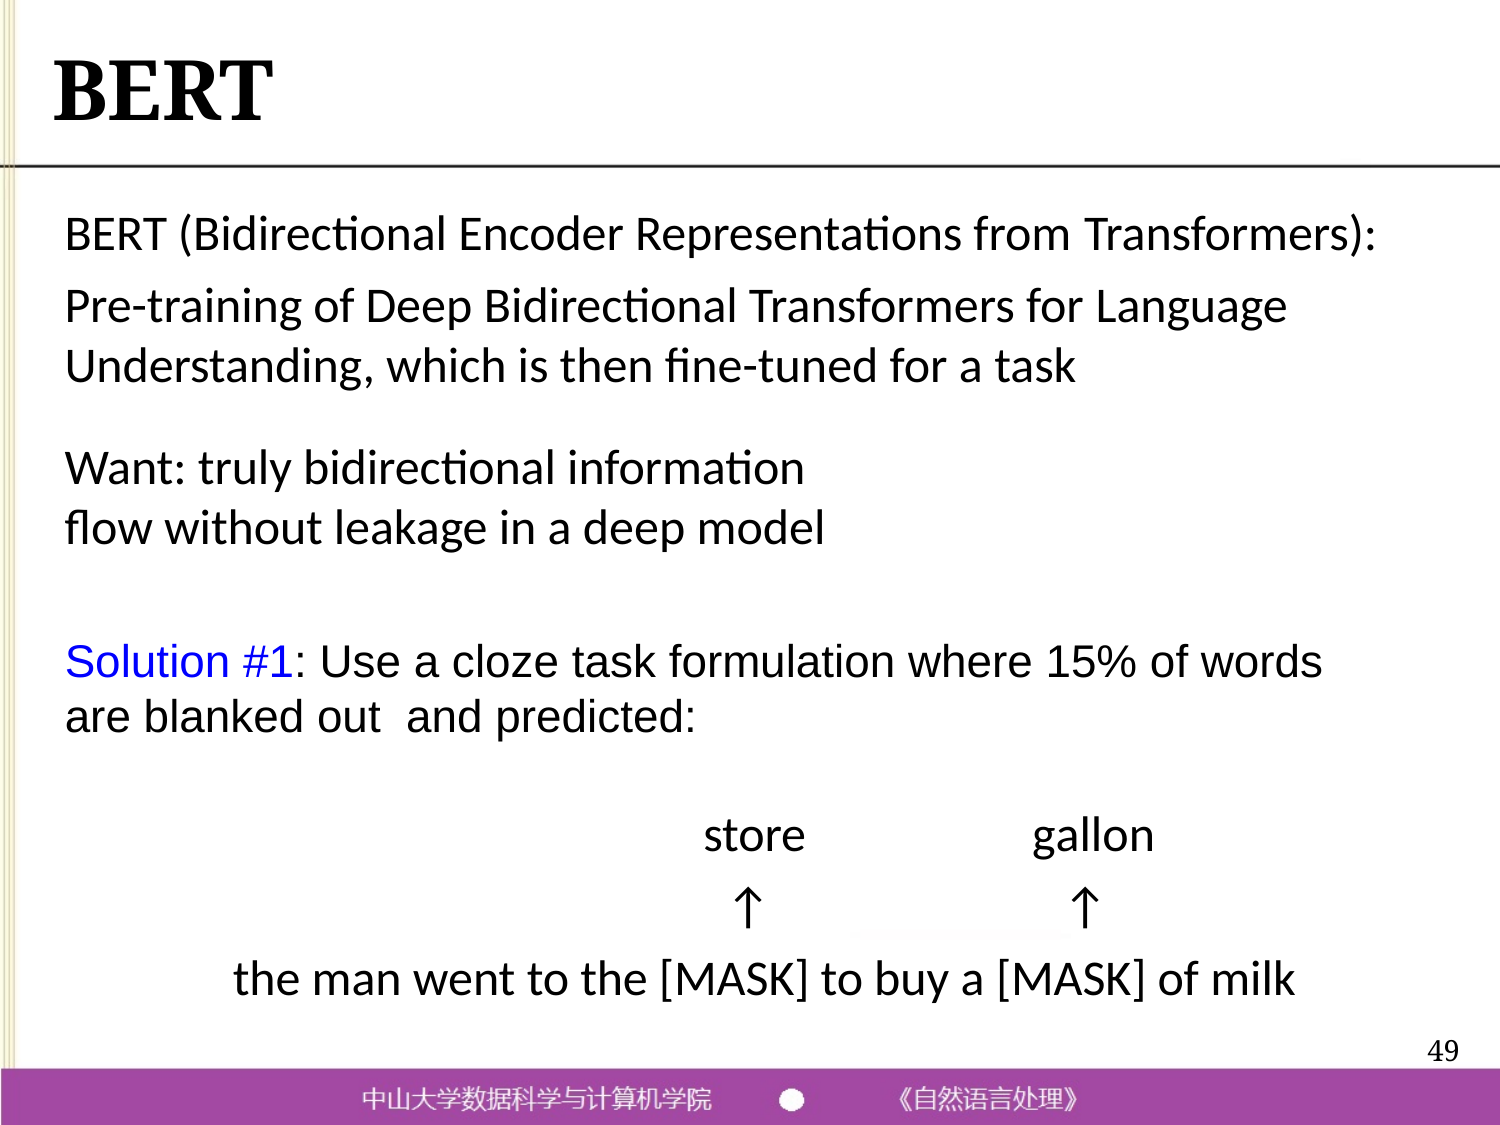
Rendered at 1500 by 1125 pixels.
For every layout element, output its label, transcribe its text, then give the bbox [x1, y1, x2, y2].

text_box store ↑ [701, 785, 811, 934]
slide_number 49 [1350, 1025, 1475, 1100]
text_box gallon ↑ [1030, 785, 1158, 934]
picture [0, 0, 1500, 1125]
text_box Solution #1: Use a cloze task formulation where 15% of words are blanked out and predicted: [49, 624, 1372, 750]
text_box the man went to the [MASK] to buy a [MASK] of milk [230, 942, 1304, 1005]
title BERT [50, 0, 1323, 182]
text_box BERT (Bidirectional Encoder Representations from Transformers): Pre-training of Deep Bidirectional Transformers for Language Understanding, which is then fine-tuned for a task Want: truly bidirectional information flow without leakage in a deep model [62, 185, 1397, 555]
